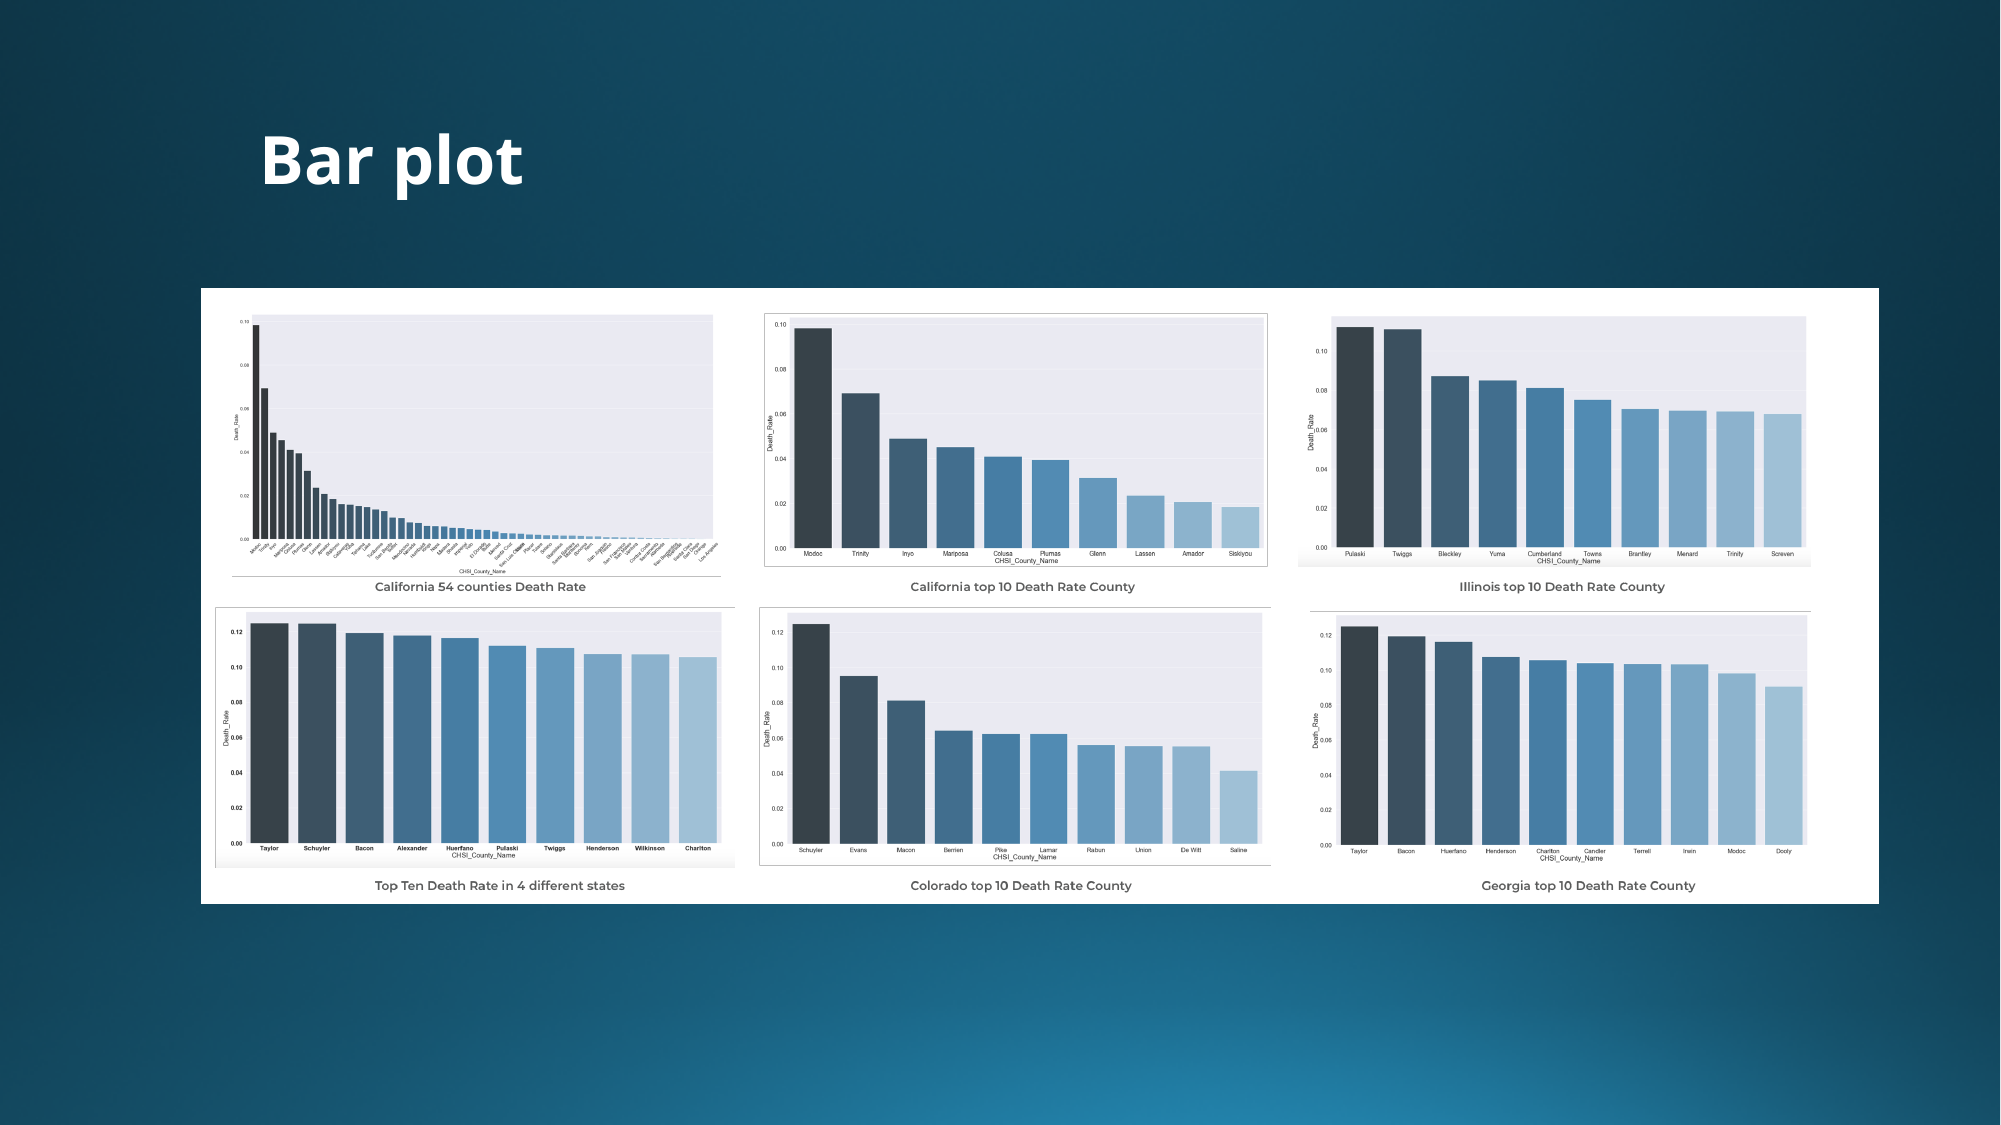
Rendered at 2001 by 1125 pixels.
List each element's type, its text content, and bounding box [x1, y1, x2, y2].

text_box Bar plot [244, 72, 1497, 253]
picture [0, 0, 2001, 1125]
